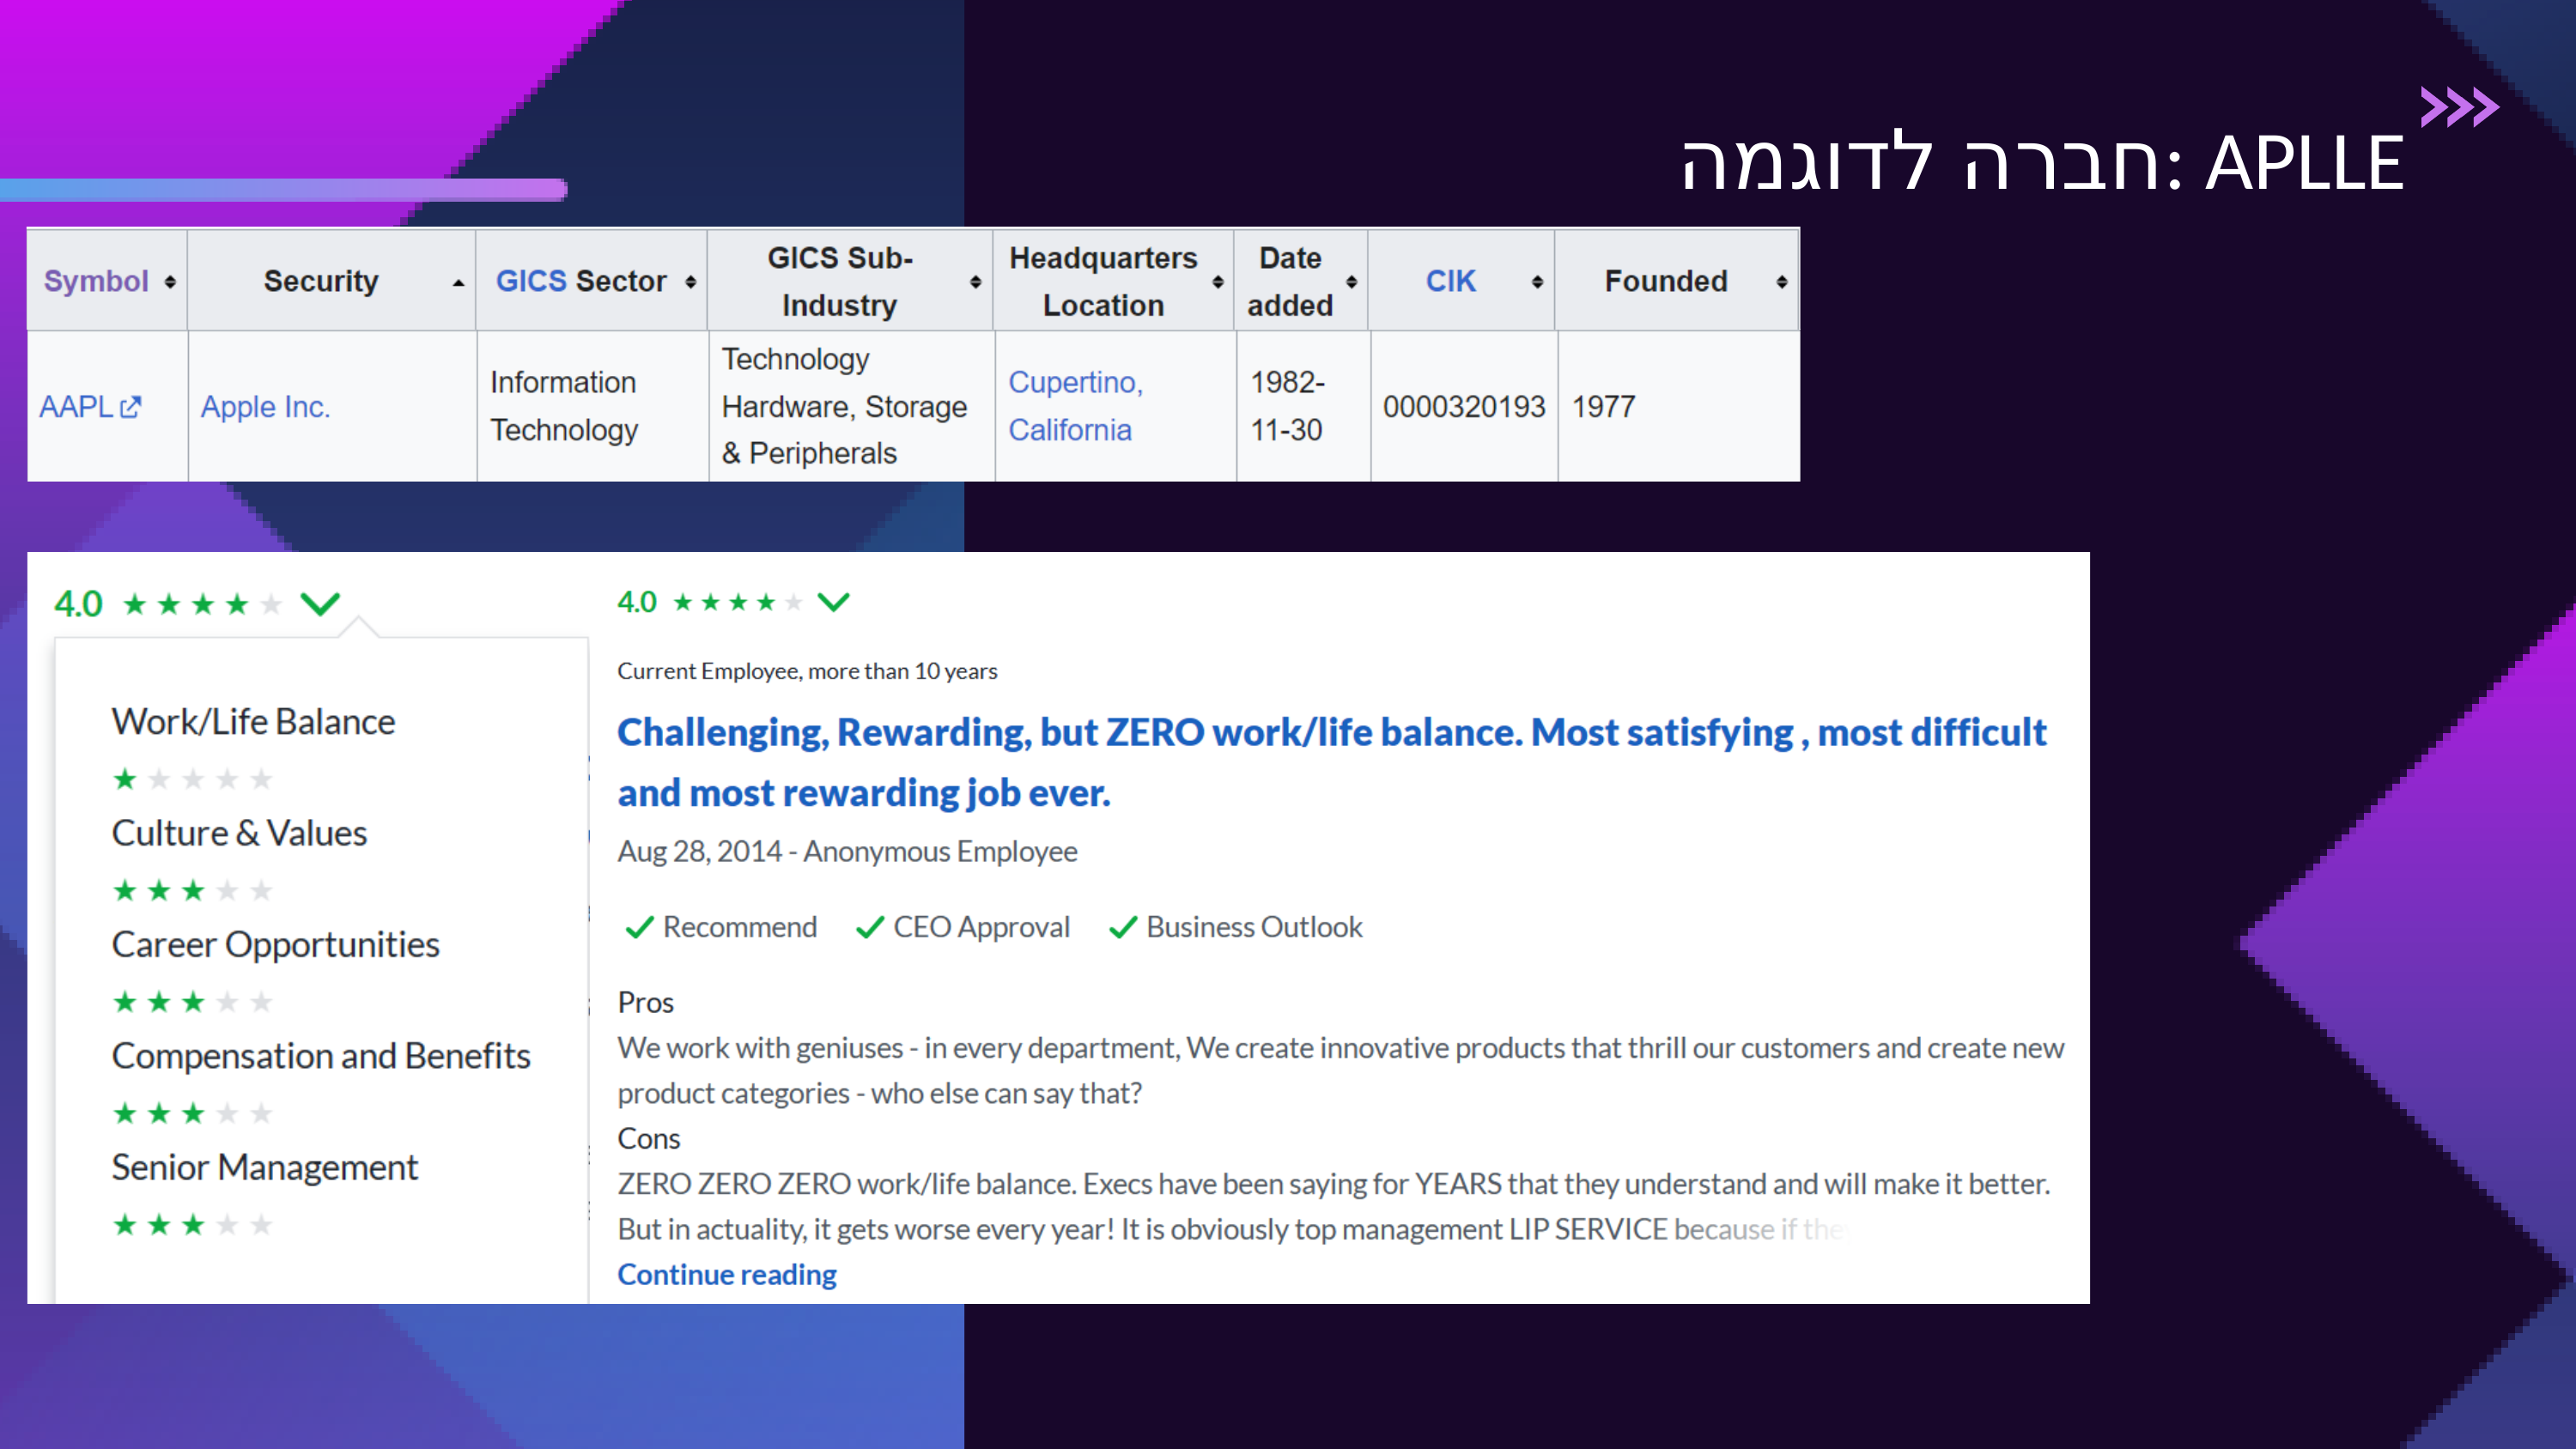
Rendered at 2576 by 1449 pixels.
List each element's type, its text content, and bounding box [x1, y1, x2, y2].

text_box [0, 0, 965, 1449]
text_box חברה לדוגמה: APLLE [1642, 88, 2443, 206]
text_box [1633, 0, 2576, 1449]
text_box [27, 330, 1801, 482]
text_box [26, 227, 1801, 330]
text_box [27, 552, 590, 1304]
text_box [590, 552, 2091, 1304]
text_box [0, 179, 568, 202]
text_box [2421, 86, 2500, 129]
